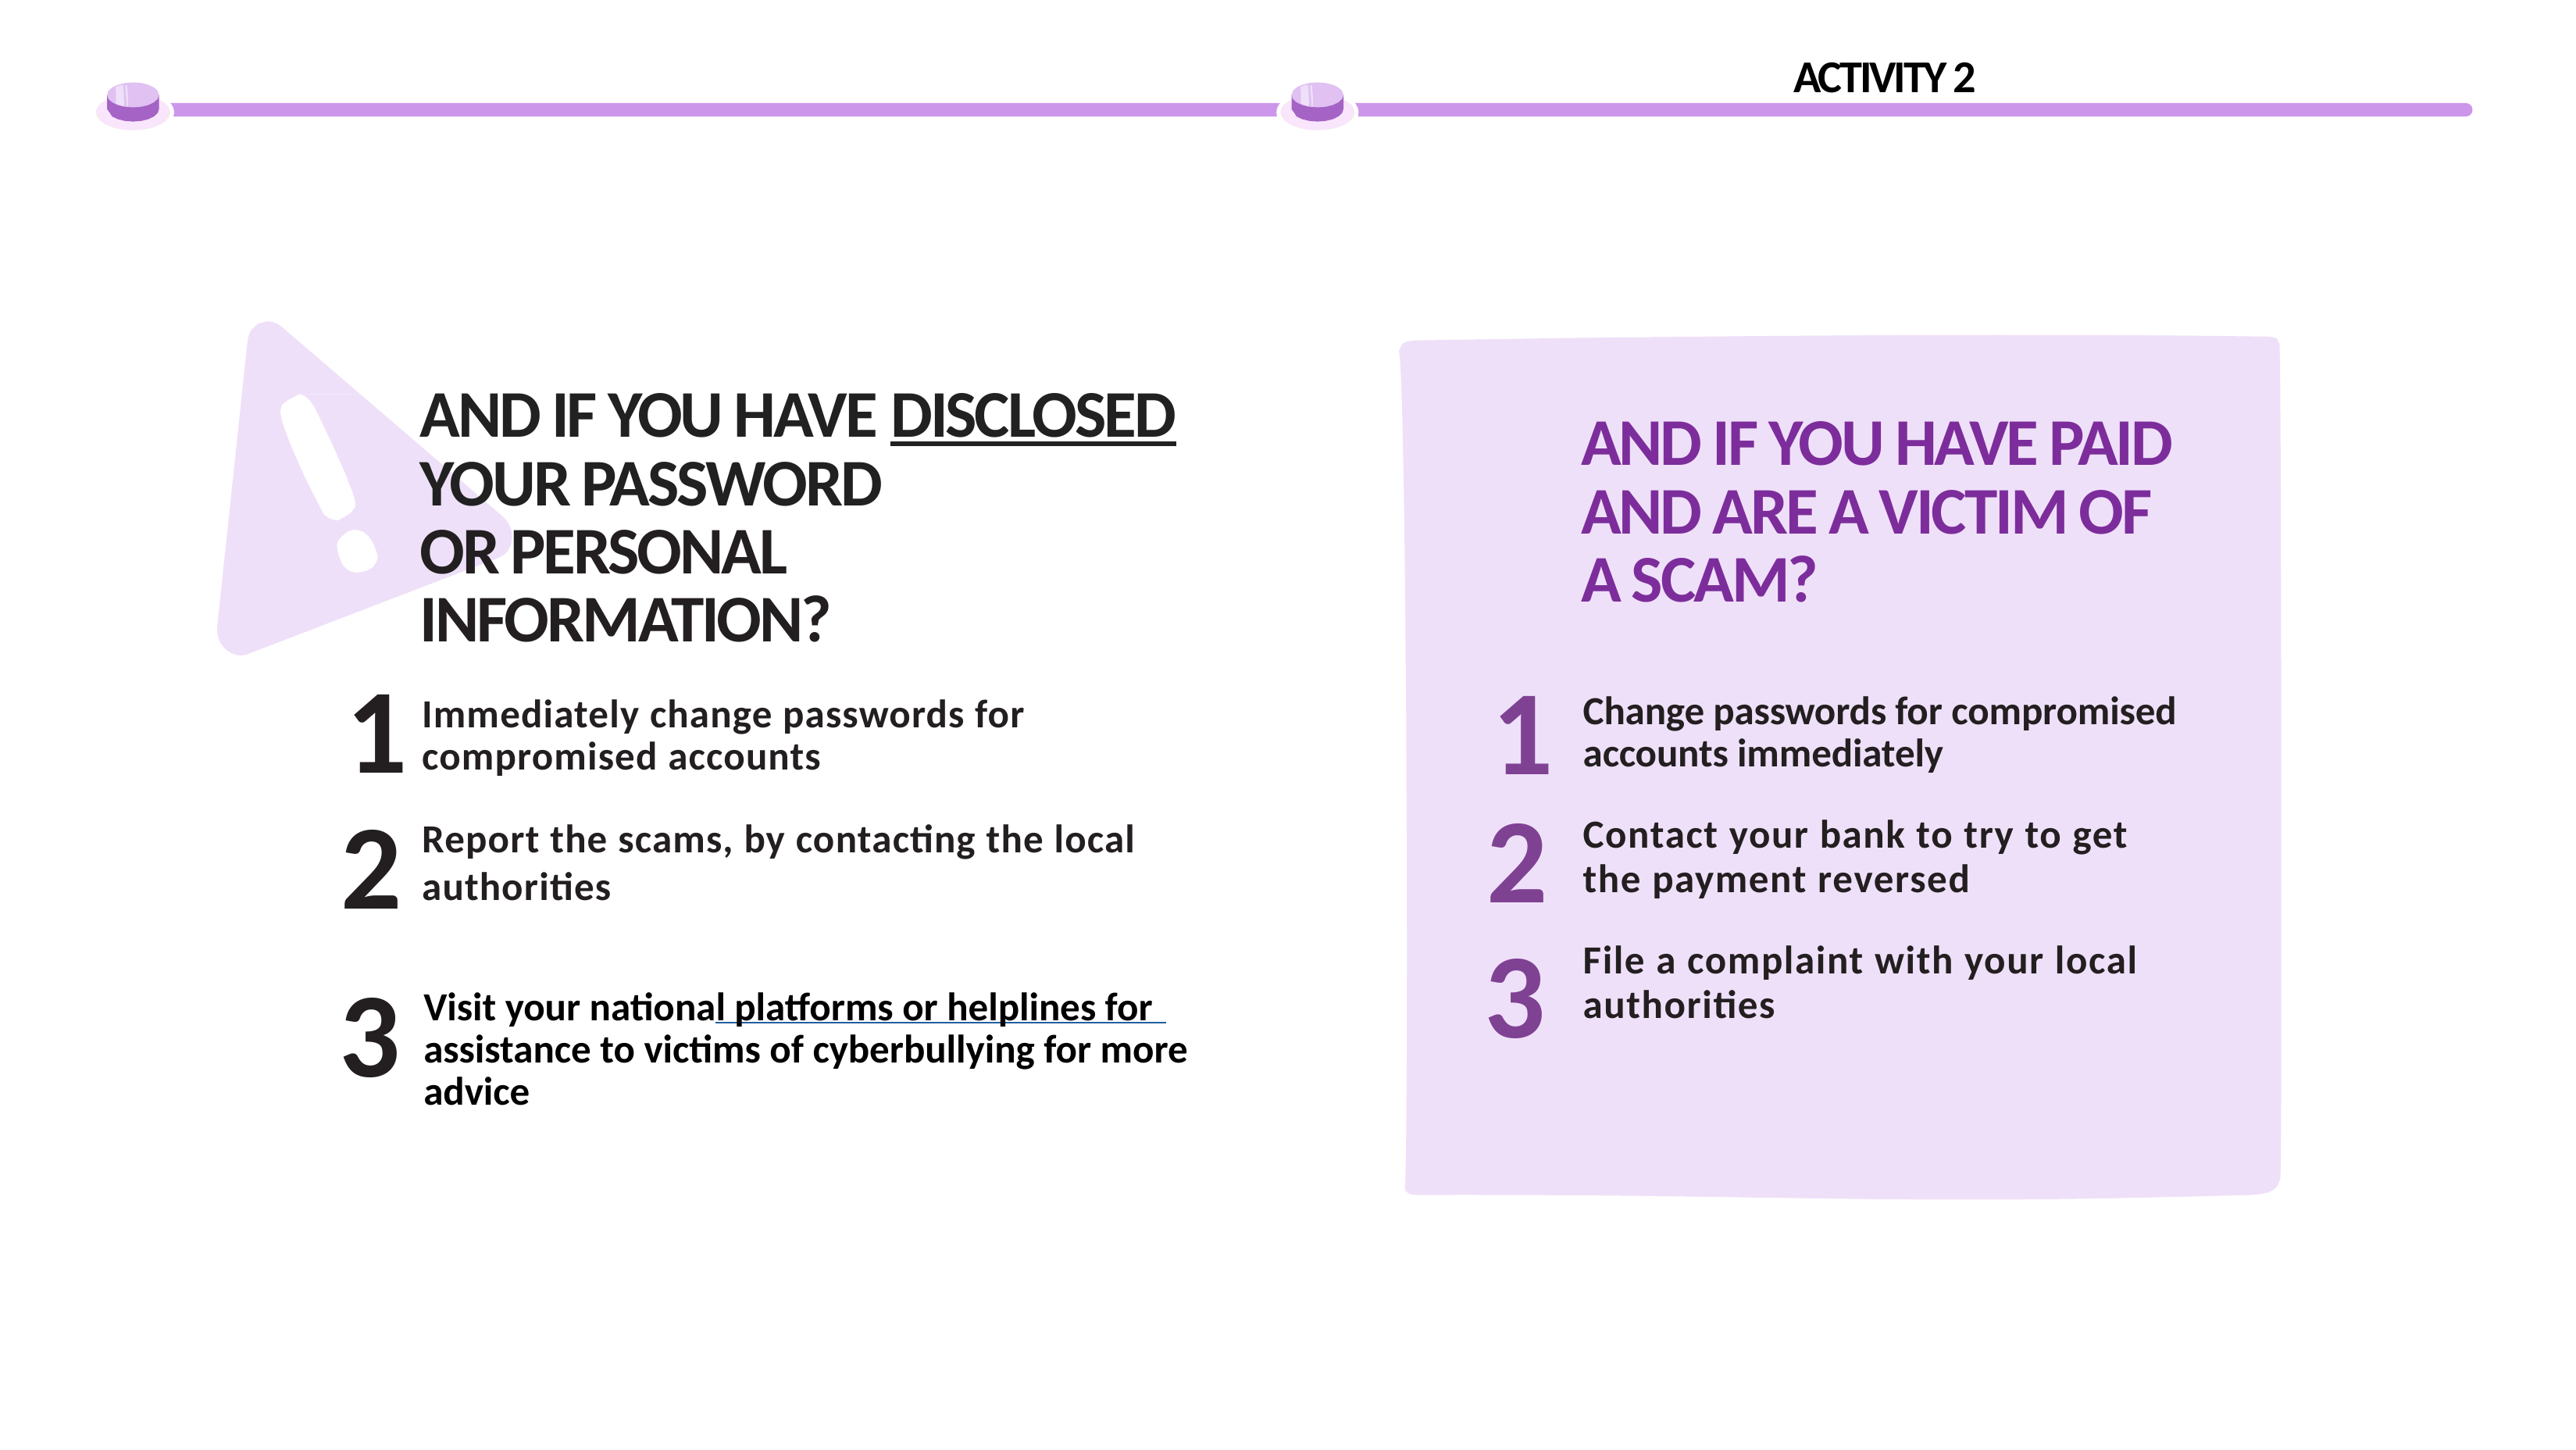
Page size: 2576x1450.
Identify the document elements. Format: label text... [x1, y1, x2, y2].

text_box [1398, 334, 2282, 1200]
text_box OR PERSONAL INFORMATION? Immediately change passwords for compromised accounts Report the scams, by contacting the local authorities [418, 504, 1275, 909]
text_box AND IF YOU HAVE PAID AND ARE A VICTIM OF A SCAM? Change passwords for compromised accounts immediately Contact your bank to try to get the payment reversed File a complaint with your local authorities [1579, 396, 2212, 1027]
text_box 1 2 3 [1482, 661, 1543, 1062]
title AND IF YOU HAVE DISCLOSED YOUR PASSWORD [418, 368, 1259, 504]
text_box 1 2 3 [337, 659, 397, 1102]
text_box Visit your national platforms or helplines for assistance to victims of cyberbullying for more advice [422, 978, 1202, 1113]
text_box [91, 78, 2473, 135]
text_box ACTIVITY 2 [1791, 45, 1977, 77]
text_box [217, 321, 418, 655]
